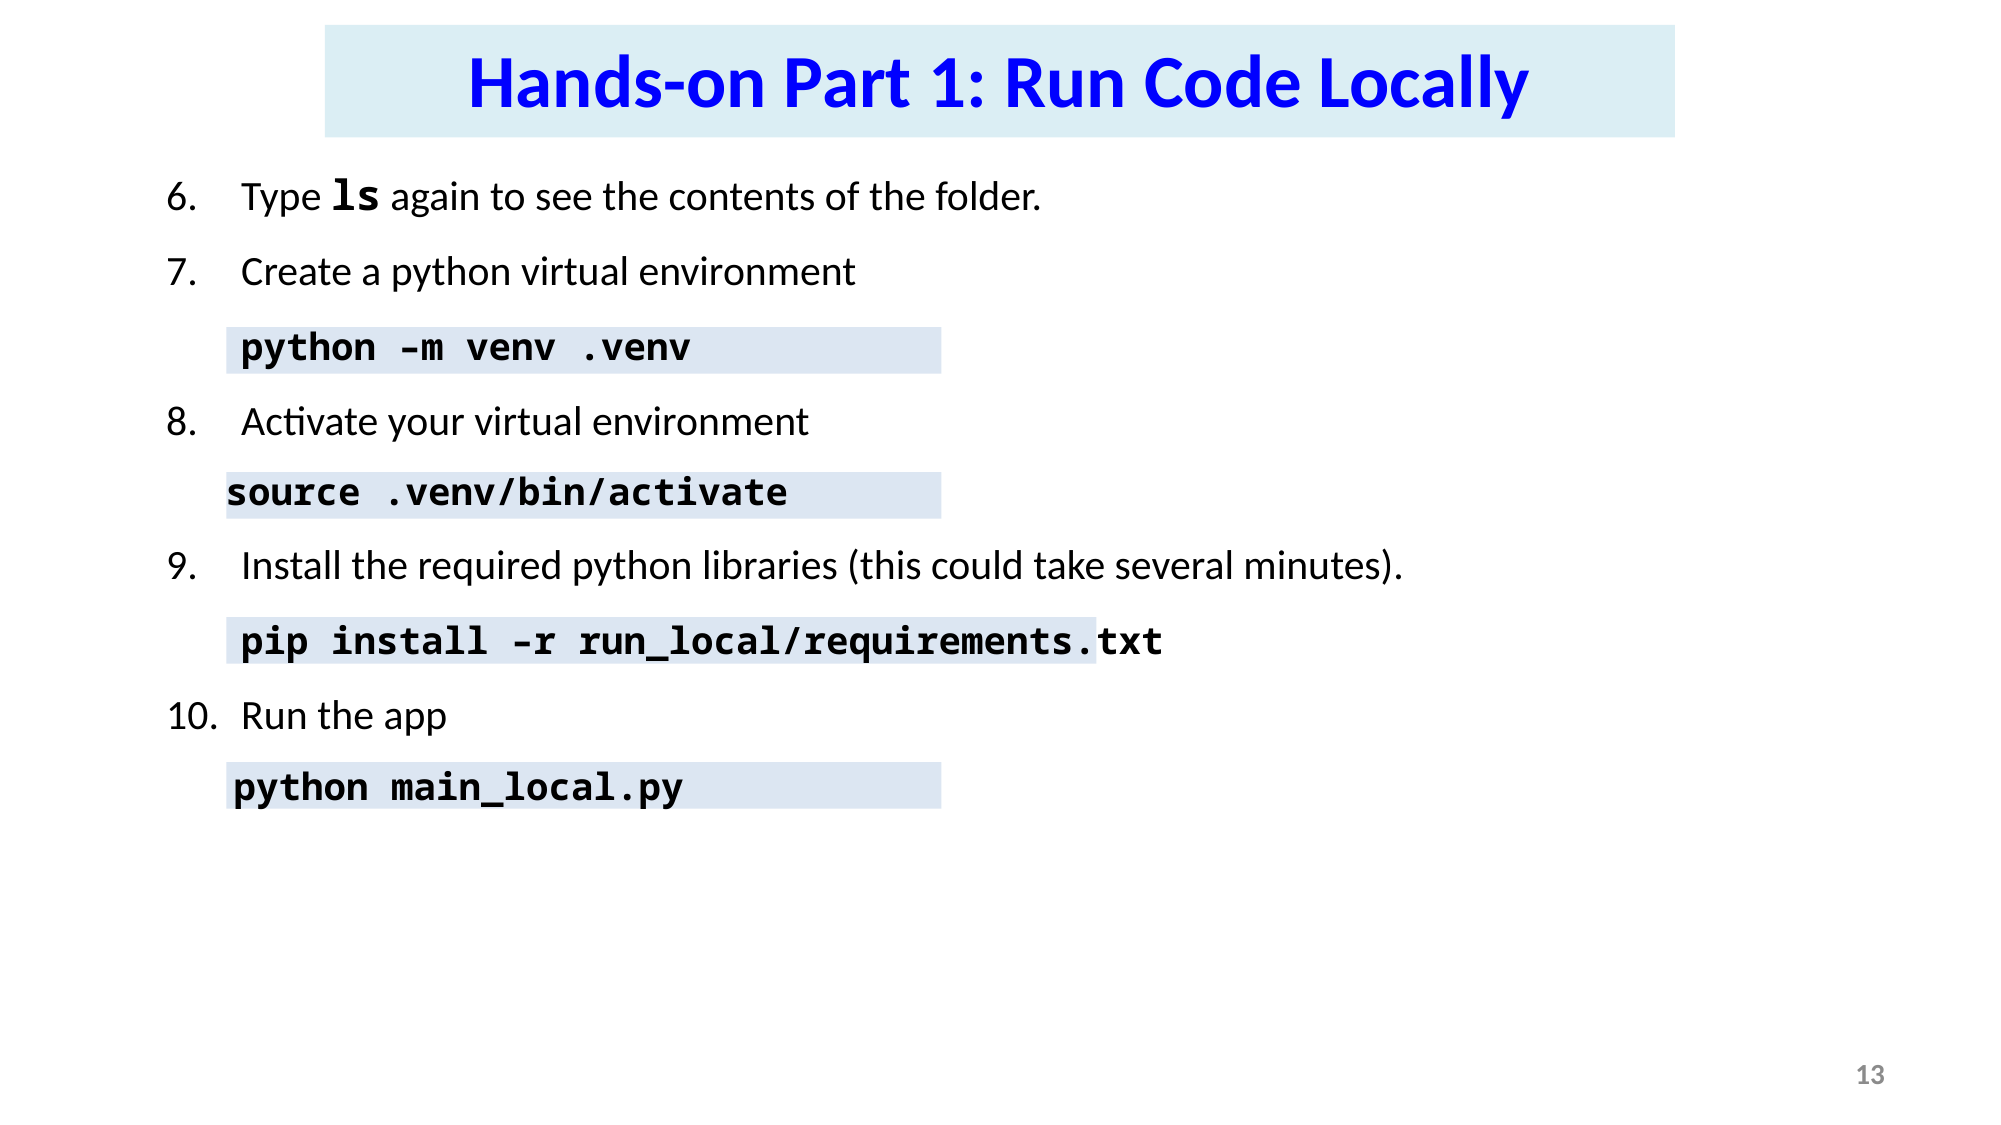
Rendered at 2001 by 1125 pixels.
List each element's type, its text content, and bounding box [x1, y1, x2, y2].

slide_number 13 [1749, 1042, 1900, 1103]
list Type ls again to see the contents of the folder. Create a python virtual environment python –m venv .venv Activate your virtual environment source .venv/bin/activate Install the required python libraries (this could take several minutes). pip install –r run_local/requirements.txt Run the app python main_local.py [151, 160, 1802, 1068]
text_box Hands-on Part 1: Run Code Locally [324, 24, 1675, 138]
